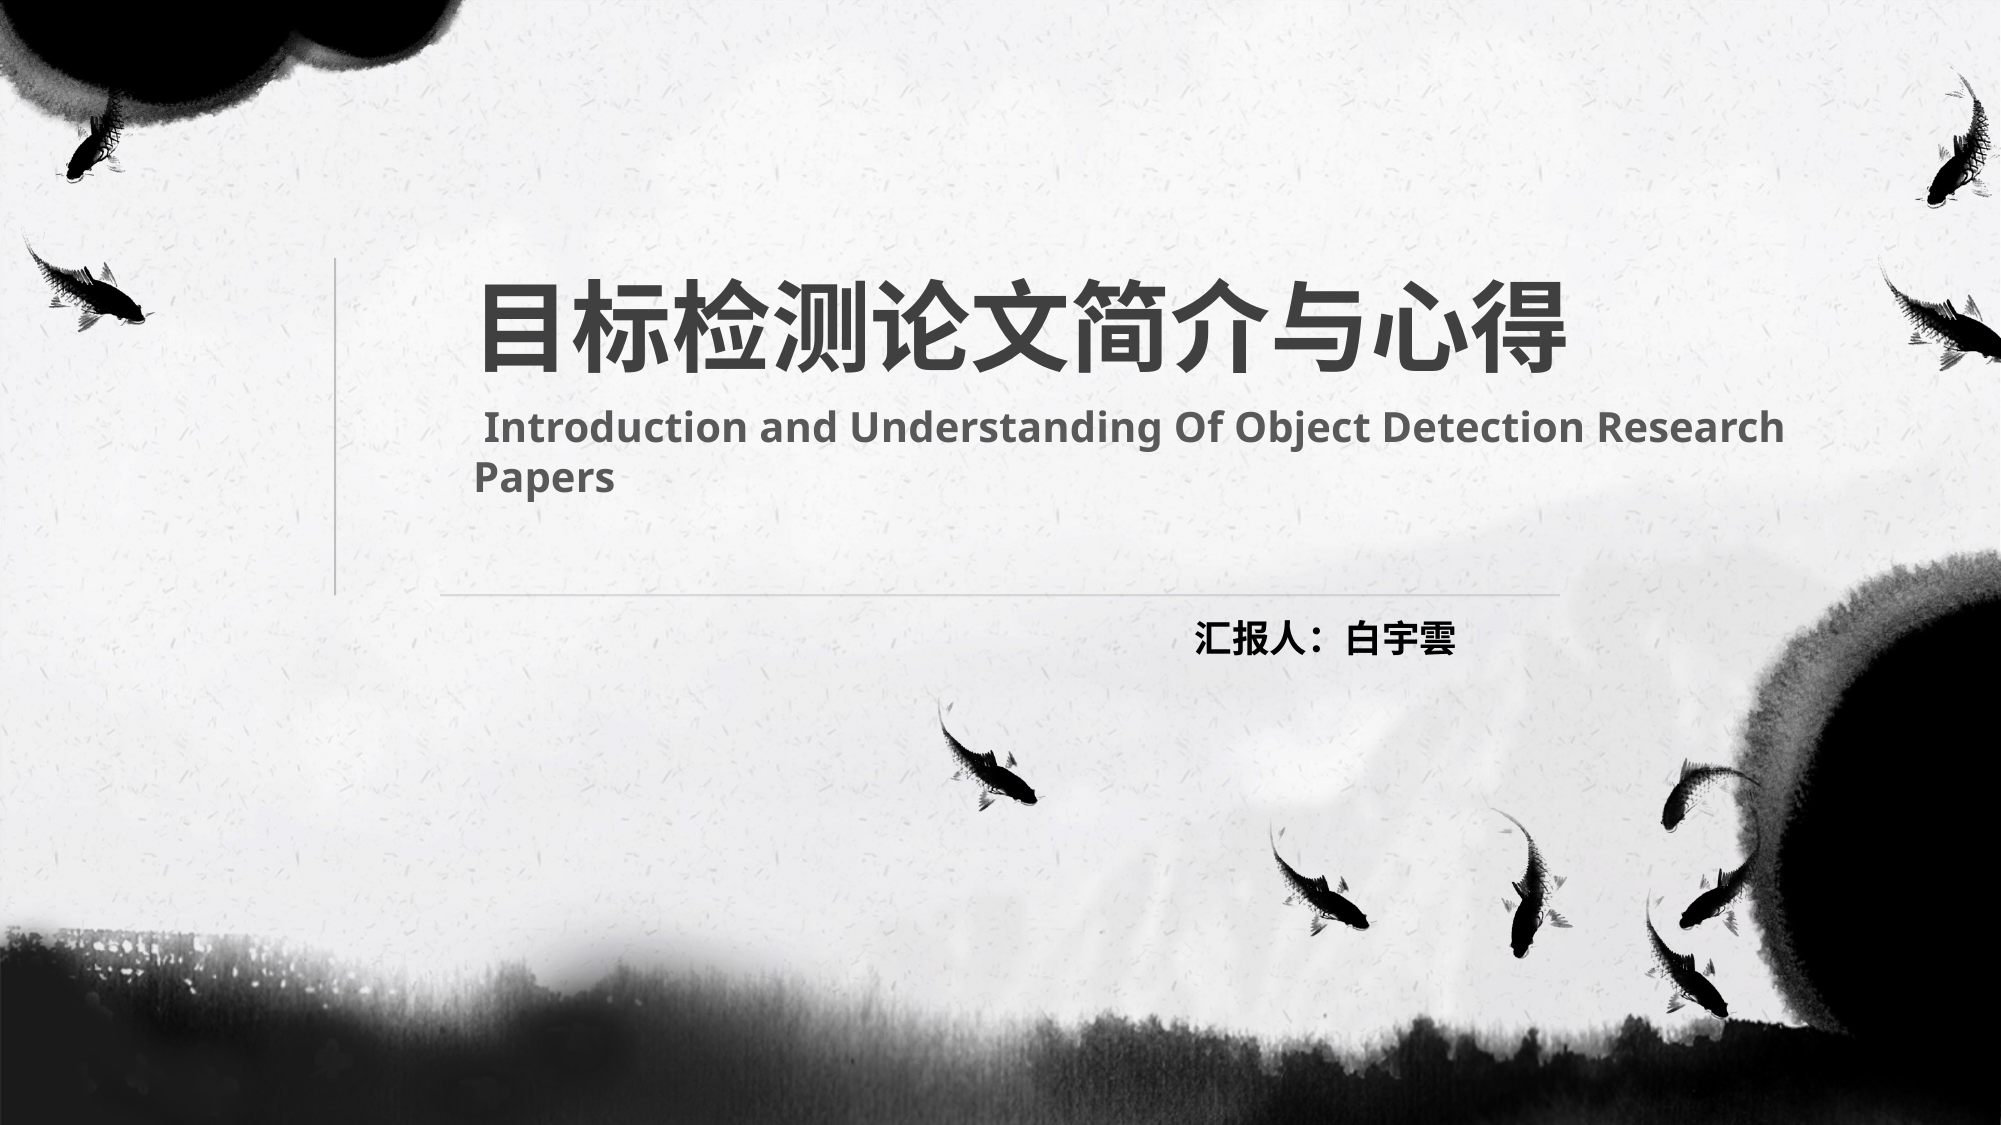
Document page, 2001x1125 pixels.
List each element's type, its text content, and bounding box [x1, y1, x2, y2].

text_box Introduction and Understanding Of Object Detection Research Papers [458, 393, 1812, 509]
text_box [429, 595, 1577, 668]
picture [0, 0, 2001, 1125]
text_box 目标检测论文简介与心得 [456, 257, 1698, 393]
